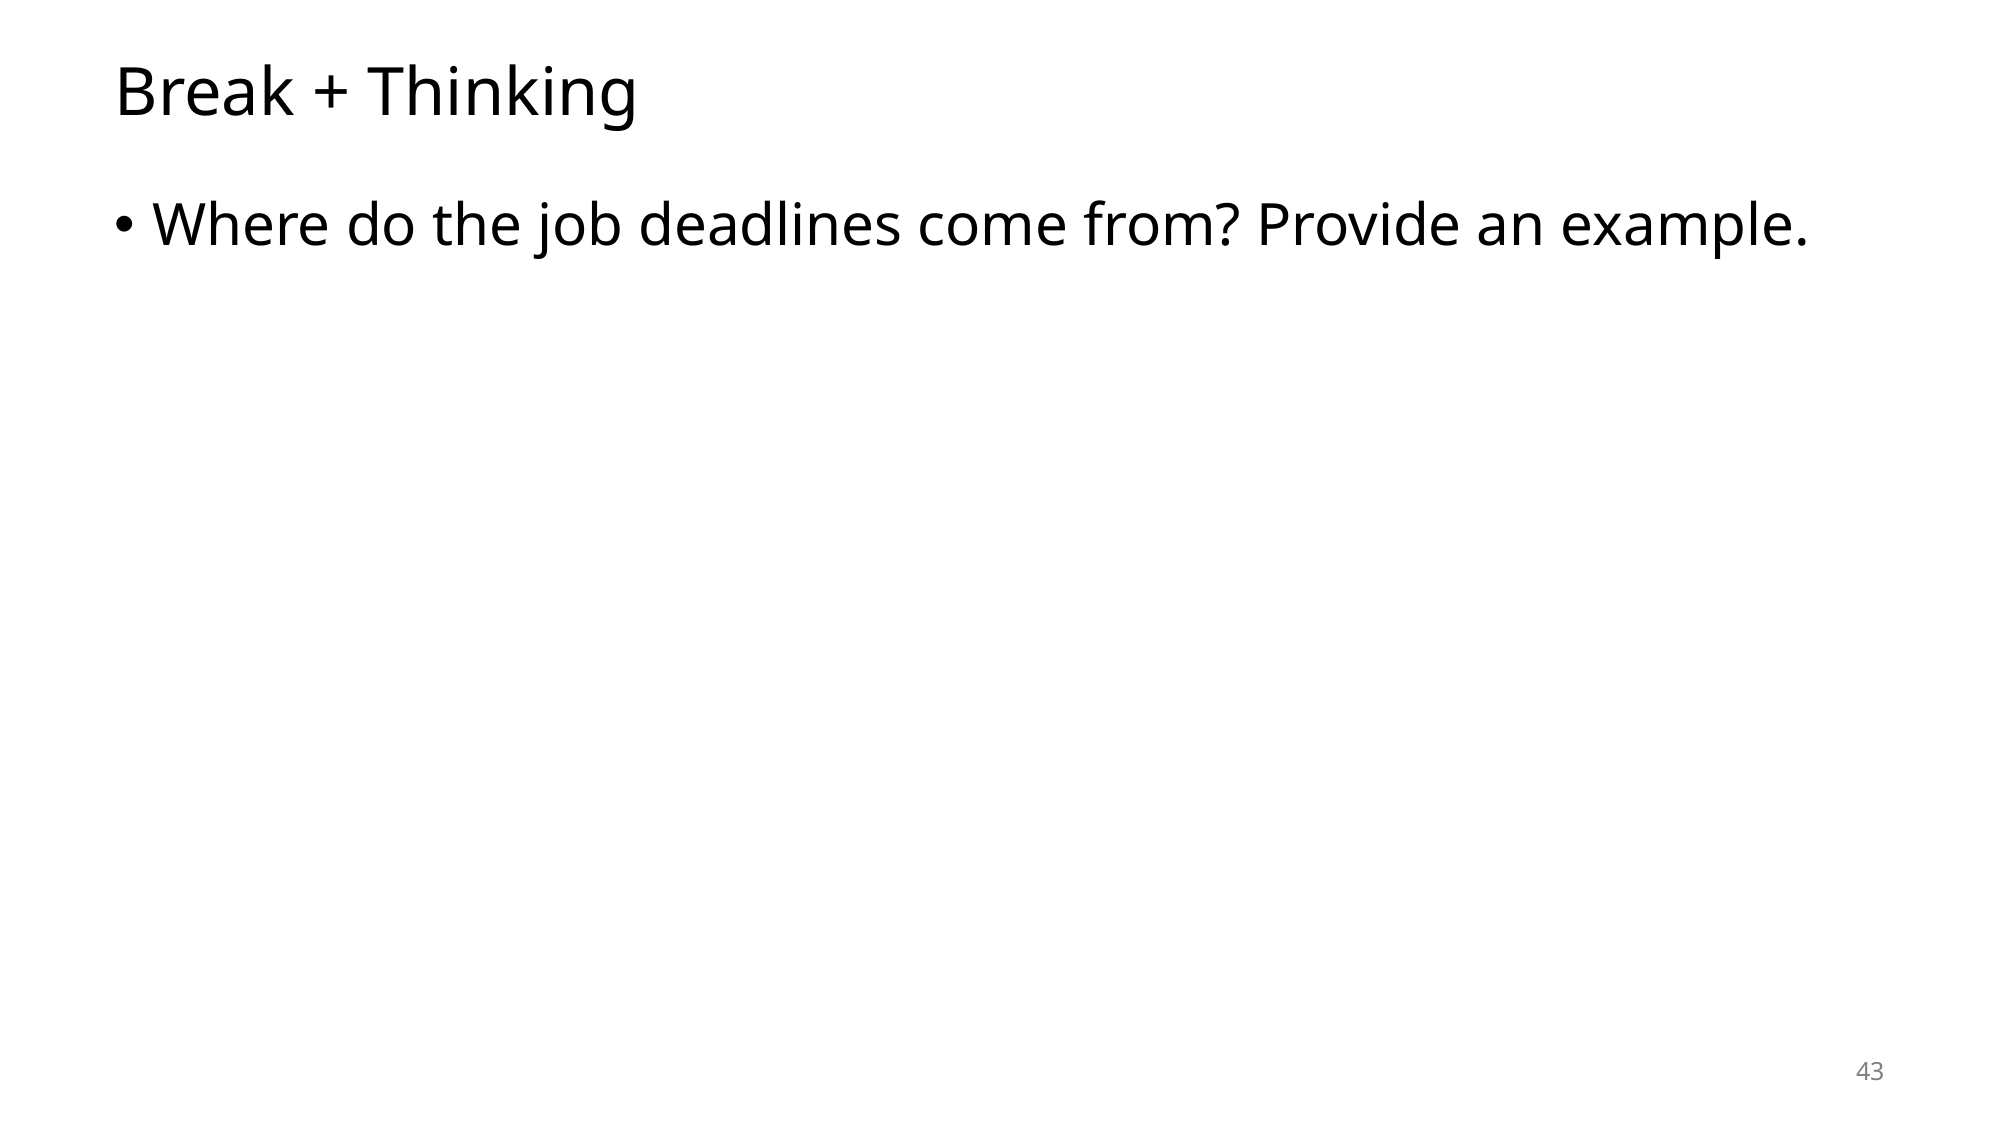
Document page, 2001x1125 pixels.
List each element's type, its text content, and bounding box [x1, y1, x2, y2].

slide_number 43 [1749, 1042, 1900, 1103]
list Where do the job deadlines come from? Provide an example. [99, 187, 1900, 1013]
title Break + Thinking [99, 37, 1900, 150]
